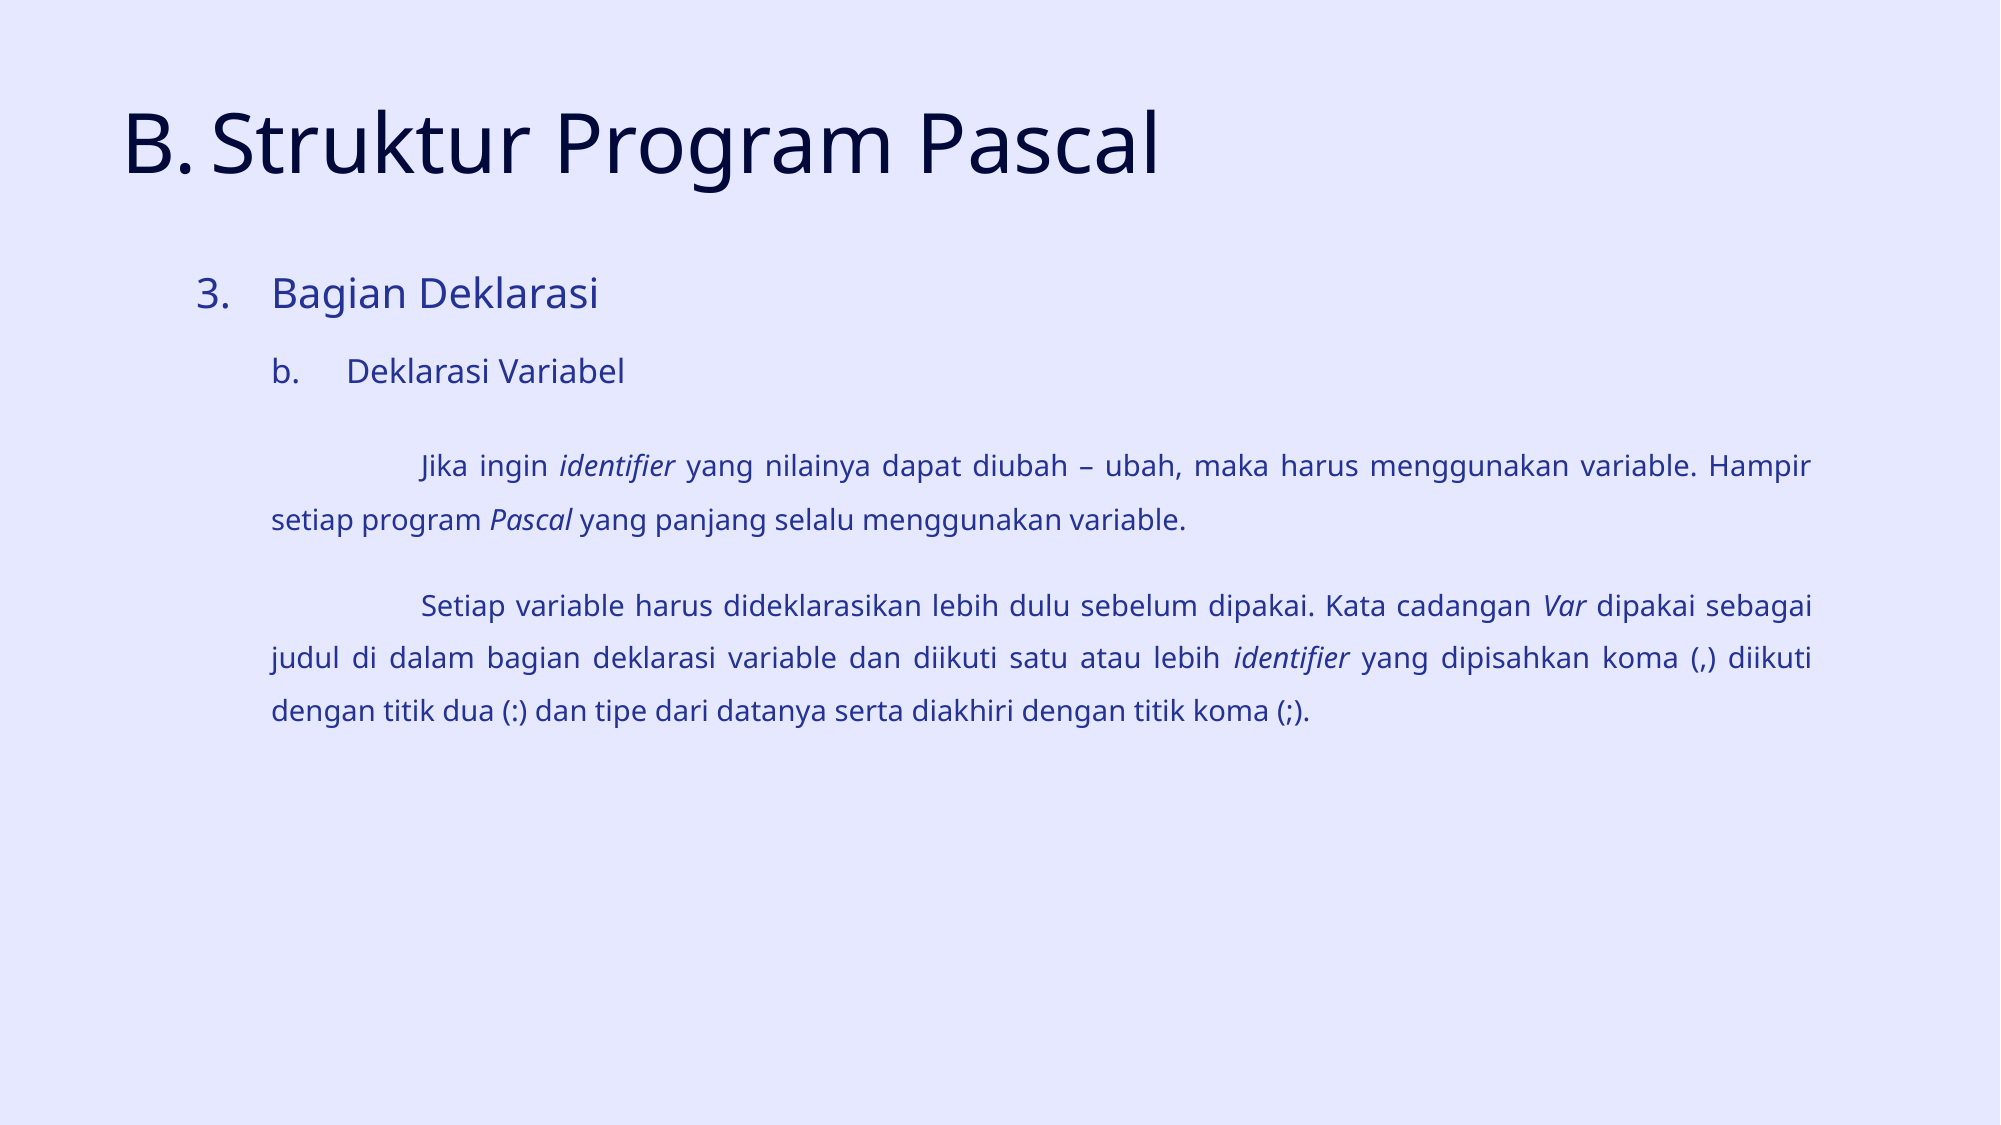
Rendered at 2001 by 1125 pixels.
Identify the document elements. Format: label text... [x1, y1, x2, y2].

title B. Struktur Program Pascal [106, 74, 1649, 206]
list Bagian Deklarasi Deklarasi Variabel Jika ingin identifier yang nilainya dapat diubah – ubah, maka harus menggunakan variable. Hampir setiap program Pascal yang panjang selalu menggunakan variable. Setiap variable harus dideklarasikan lebih dulu sebelum dipakai. Kata cadangan Var dipakai sebagai judul di dalam bagian deklarasi variable dan diikuti satu atau lebih identifier yang dipisahkan koma (,) diikuti dengan titik dua (:) dan tipe dari datanya serta diakhiri dengan titik koma (;). [181, 244, 1828, 1025]
